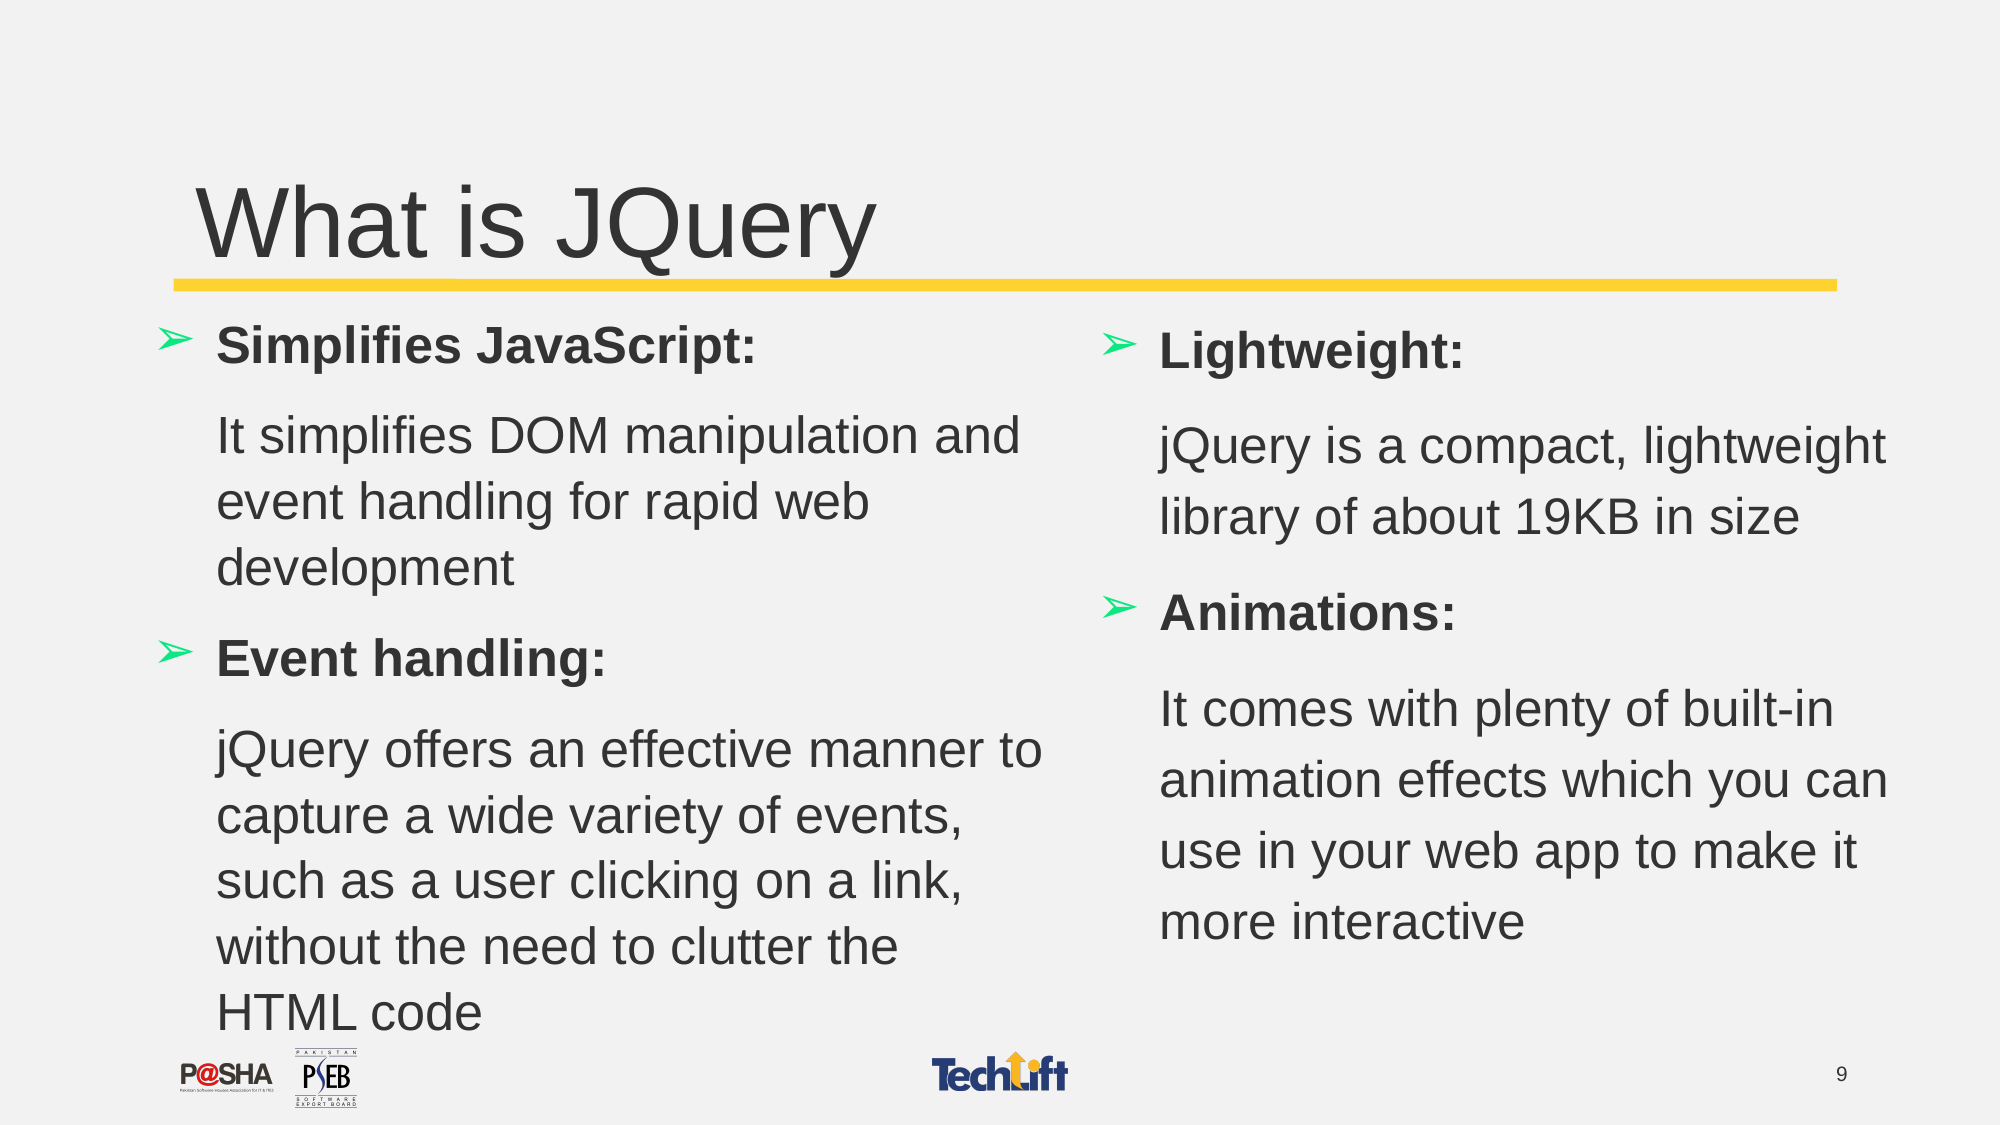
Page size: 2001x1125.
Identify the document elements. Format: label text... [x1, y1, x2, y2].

picture [180, 1063, 274, 1093]
picture [932, 1051, 1068, 1091]
list Simplifies JavaScript: It simplifies DOM manipulation and event handling for rapid web development Event handling: jQuery offers an effective manner to capture a wide variety of events, such as a user clicking on a link, without the need to clutter the HTML code [141, 300, 1047, 1028]
list Lightweight: jQuery is a compact, lightweight library of about 19KB in size Animations: It comes with plenty of built-in animation effects which you can use in your web app to make it more interactive [1085, 300, 1896, 1028]
picture [295, 1048, 357, 1108]
title What is JQuery [180, 47, 1830, 285]
slide_number 9 [1412, 1042, 1863, 1103]
